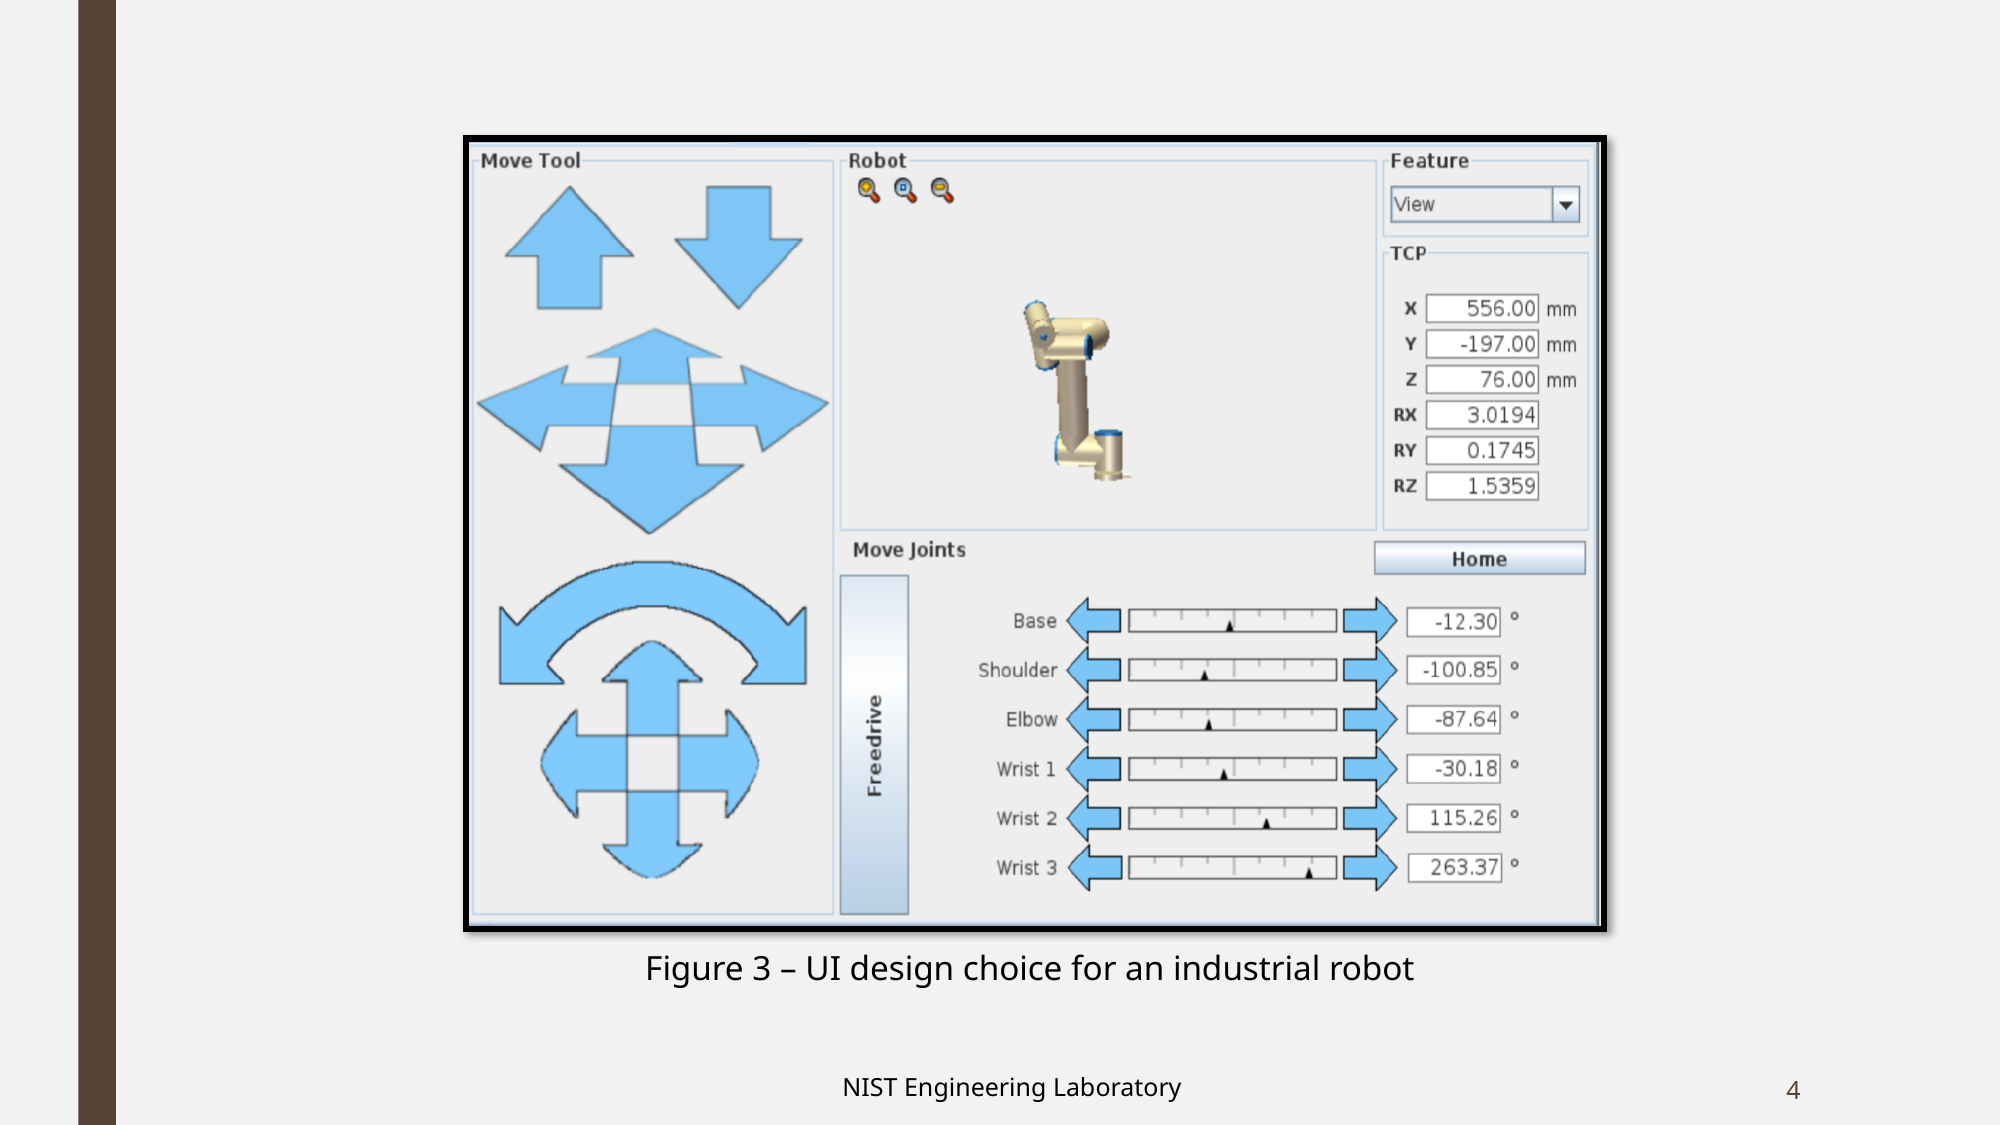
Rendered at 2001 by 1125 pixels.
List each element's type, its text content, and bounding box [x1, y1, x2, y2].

slide_number 4 [1553, 1058, 1816, 1125]
text_box NIST Engineering Laboratory [627, 1064, 1398, 1110]
picture [469, 141, 1601, 926]
text_box Figure 3 – UI design choice for an industrial robot [493, 939, 1576, 995]
